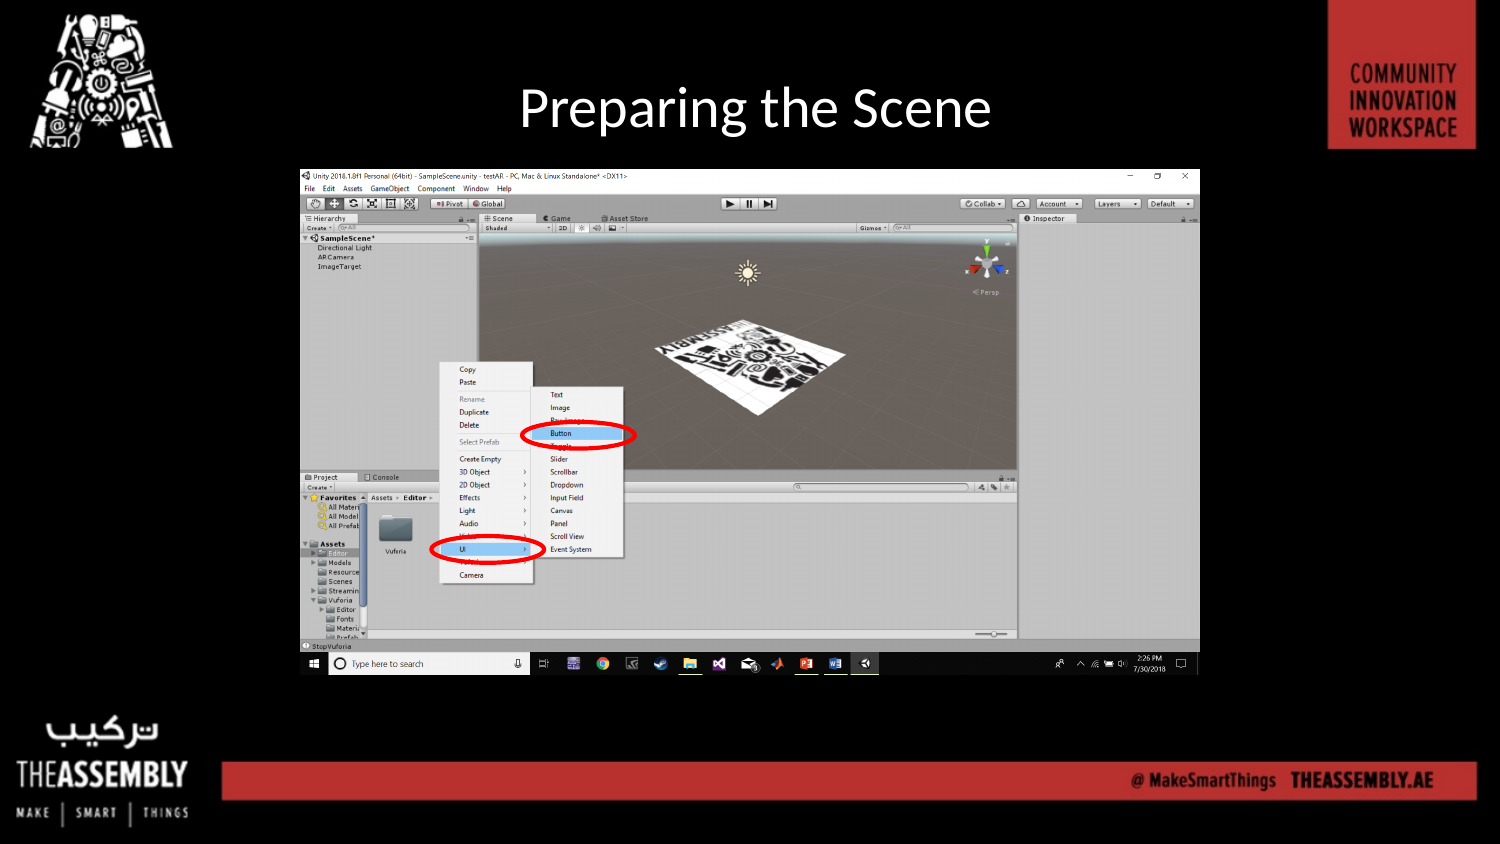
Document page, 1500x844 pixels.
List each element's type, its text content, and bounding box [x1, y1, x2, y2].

text_box [32, 185, 1425, 732]
text_box Preparing the Scene [74, 33, 1425, 175]
picture [0, 0, 1500, 844]
